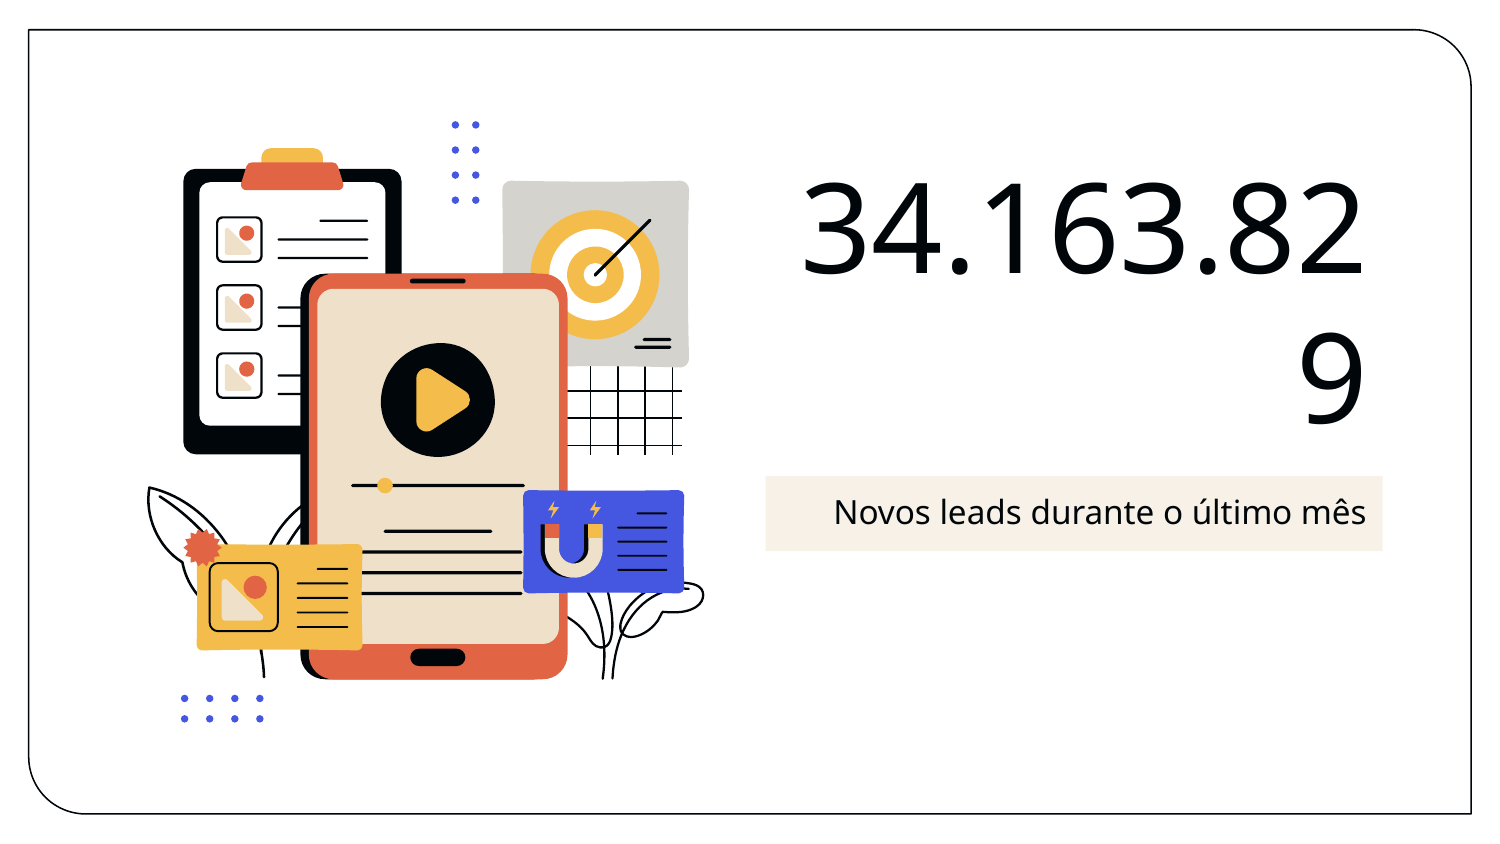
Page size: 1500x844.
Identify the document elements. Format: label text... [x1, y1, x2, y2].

subtitle Novos leads durante o último mês [765, 476, 1383, 552]
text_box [146, 120, 705, 723]
title 34.163.829 [765, 292, 1383, 464]
